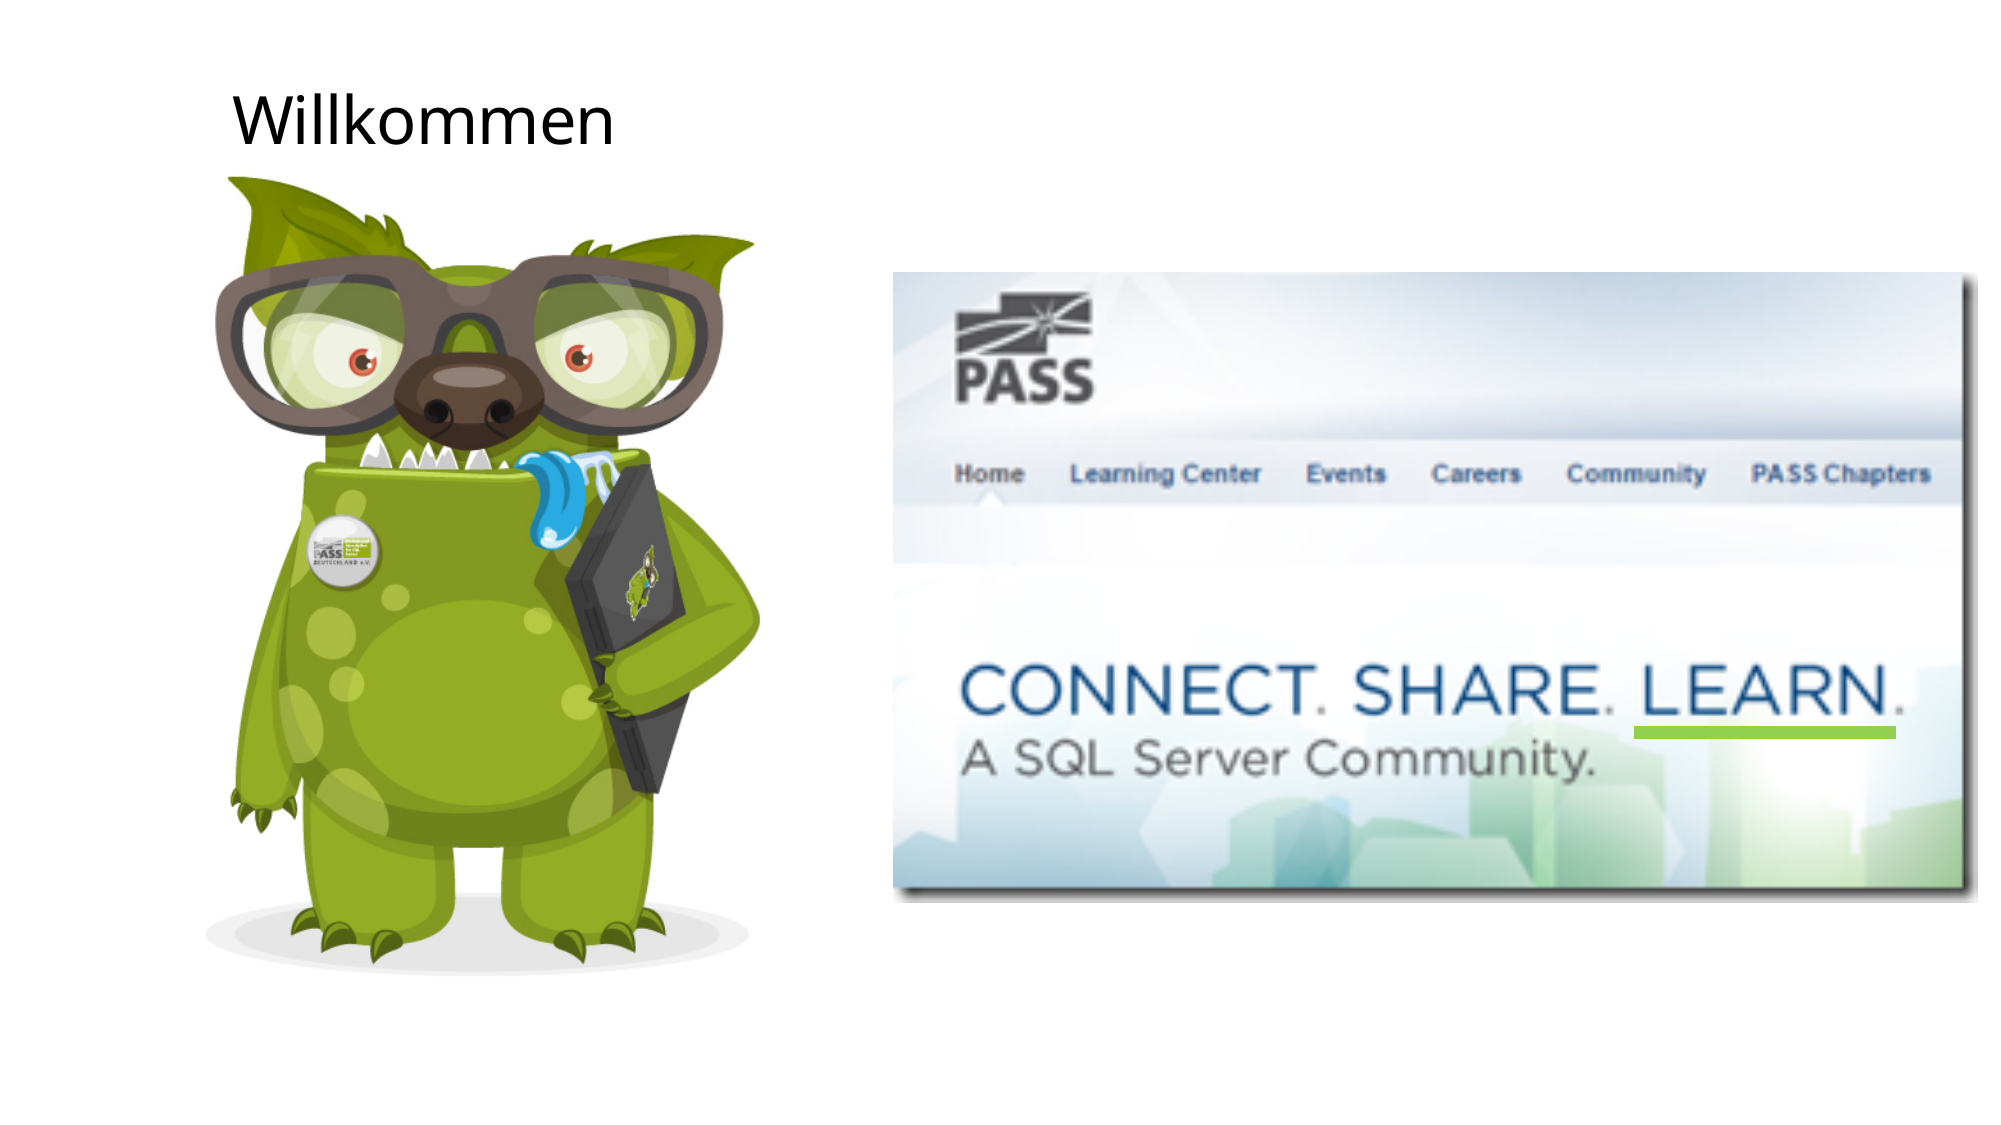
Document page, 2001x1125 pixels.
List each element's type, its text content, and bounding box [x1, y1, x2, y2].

picture [0, 132, 1978, 993]
title Willkommen [68, 72, 1930, 184]
